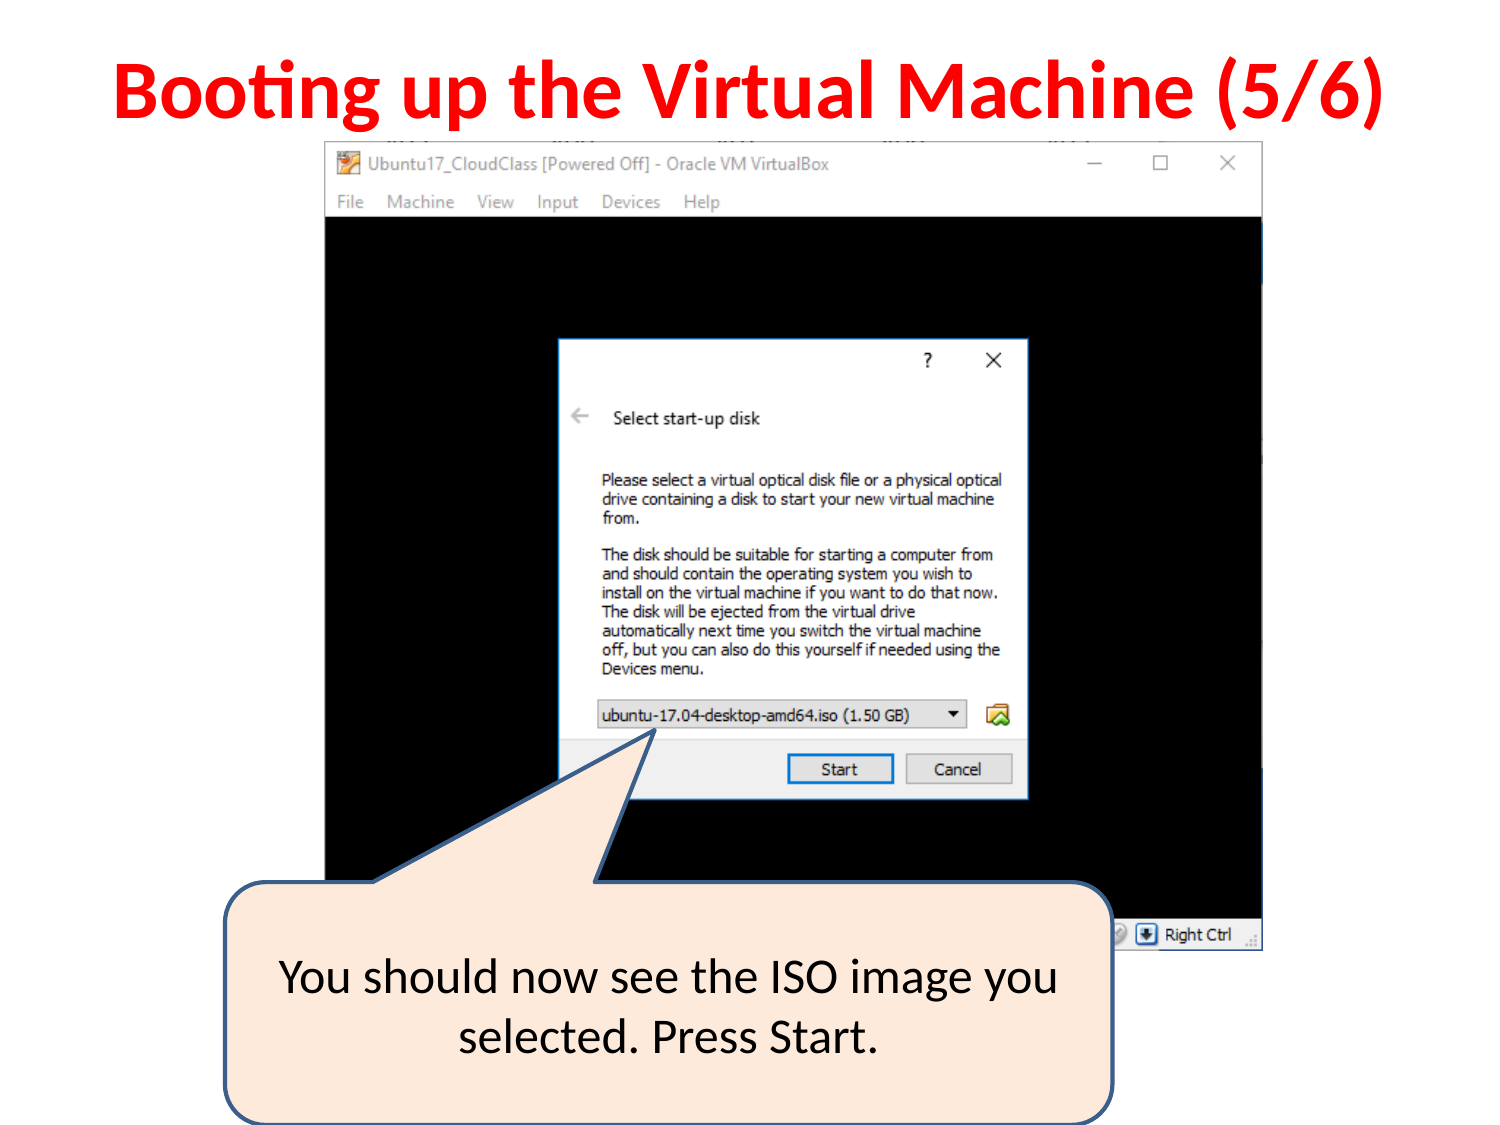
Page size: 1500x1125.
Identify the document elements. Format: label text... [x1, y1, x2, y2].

title Booting up the Virtual Machine (5/6) [75, 24, 1425, 145]
text_box You should now see the ISO image you selected. Press Start. [222, 880, 1115, 1125]
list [324, 141, 1263, 951]
